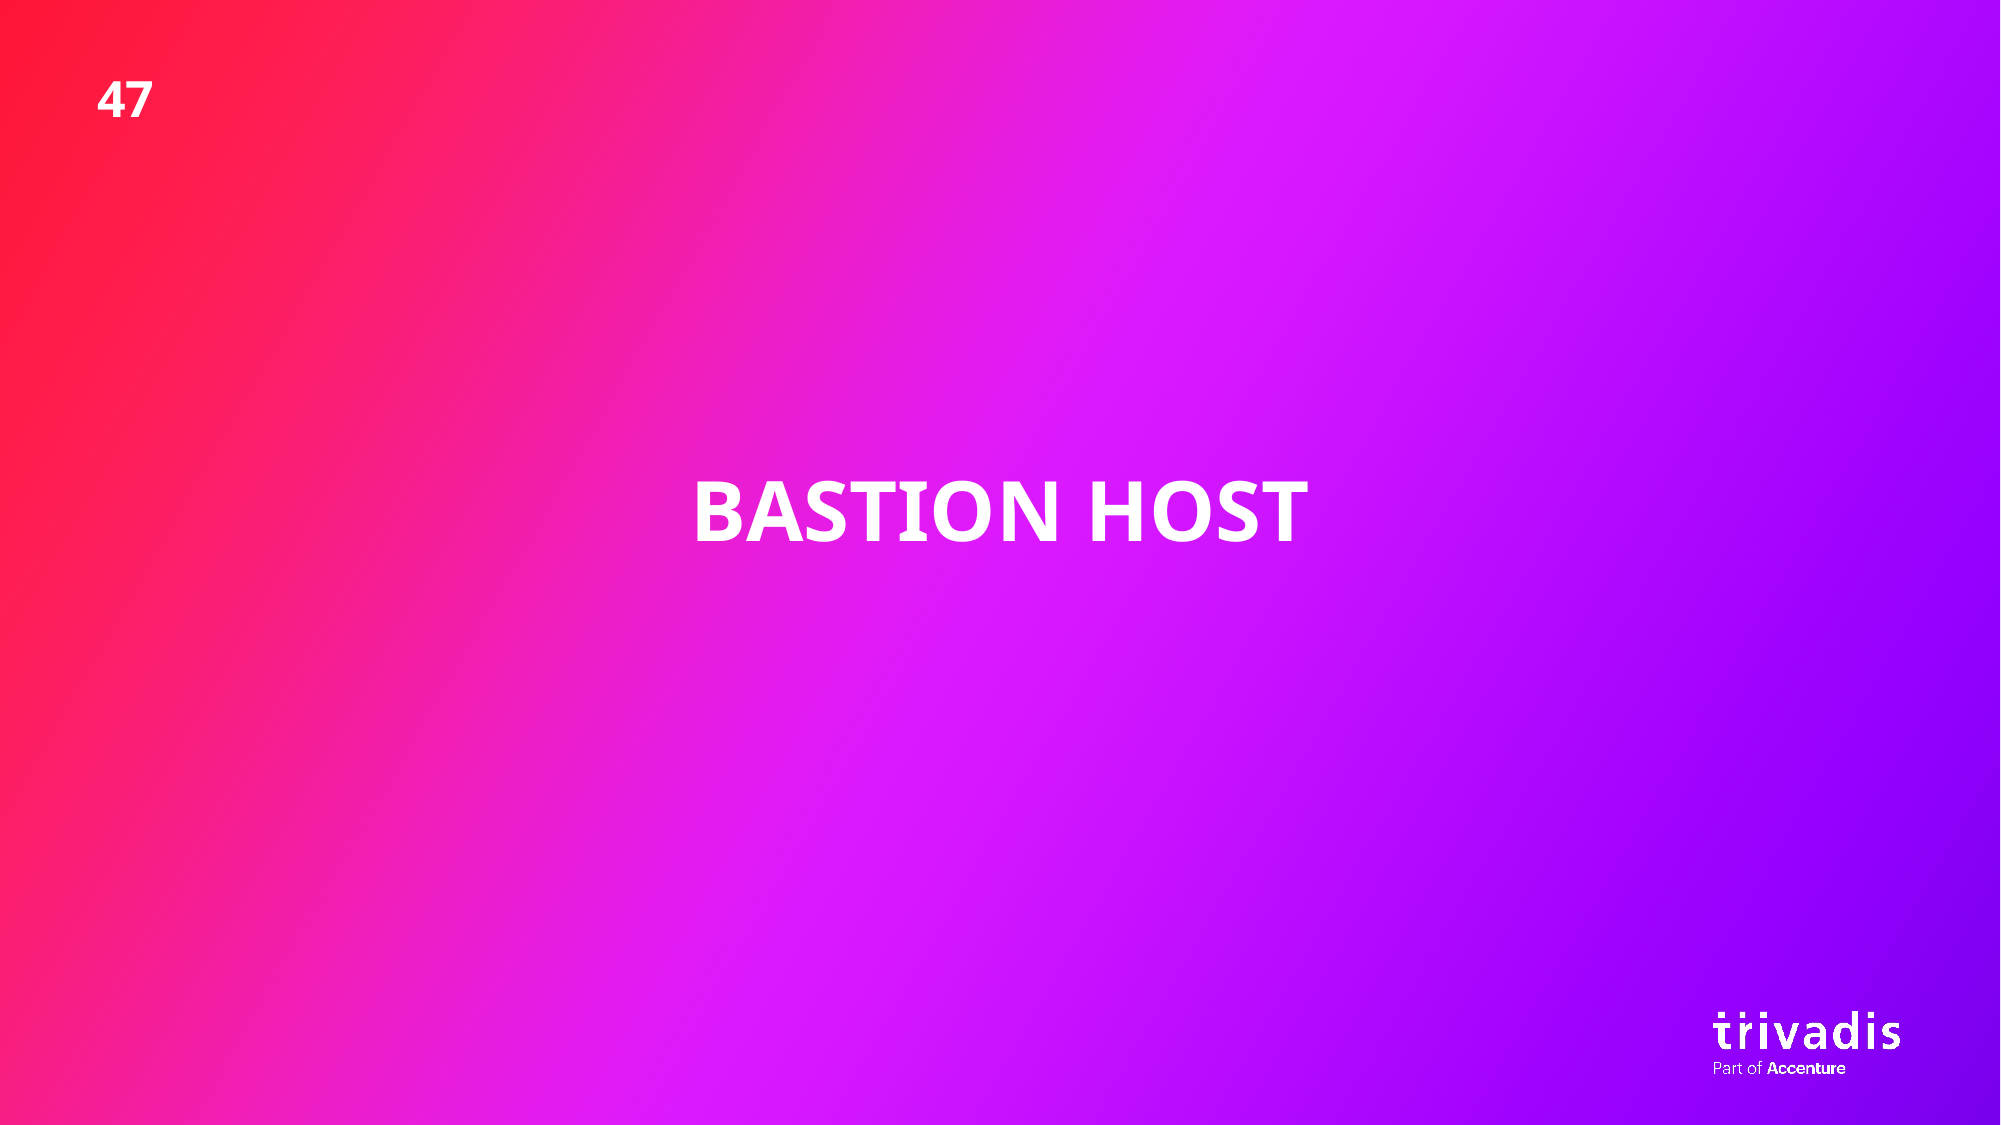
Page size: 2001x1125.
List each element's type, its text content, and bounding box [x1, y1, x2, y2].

picture [0, 0, 2001, 1125]
title Bastion host [150, 462, 1850, 686]
